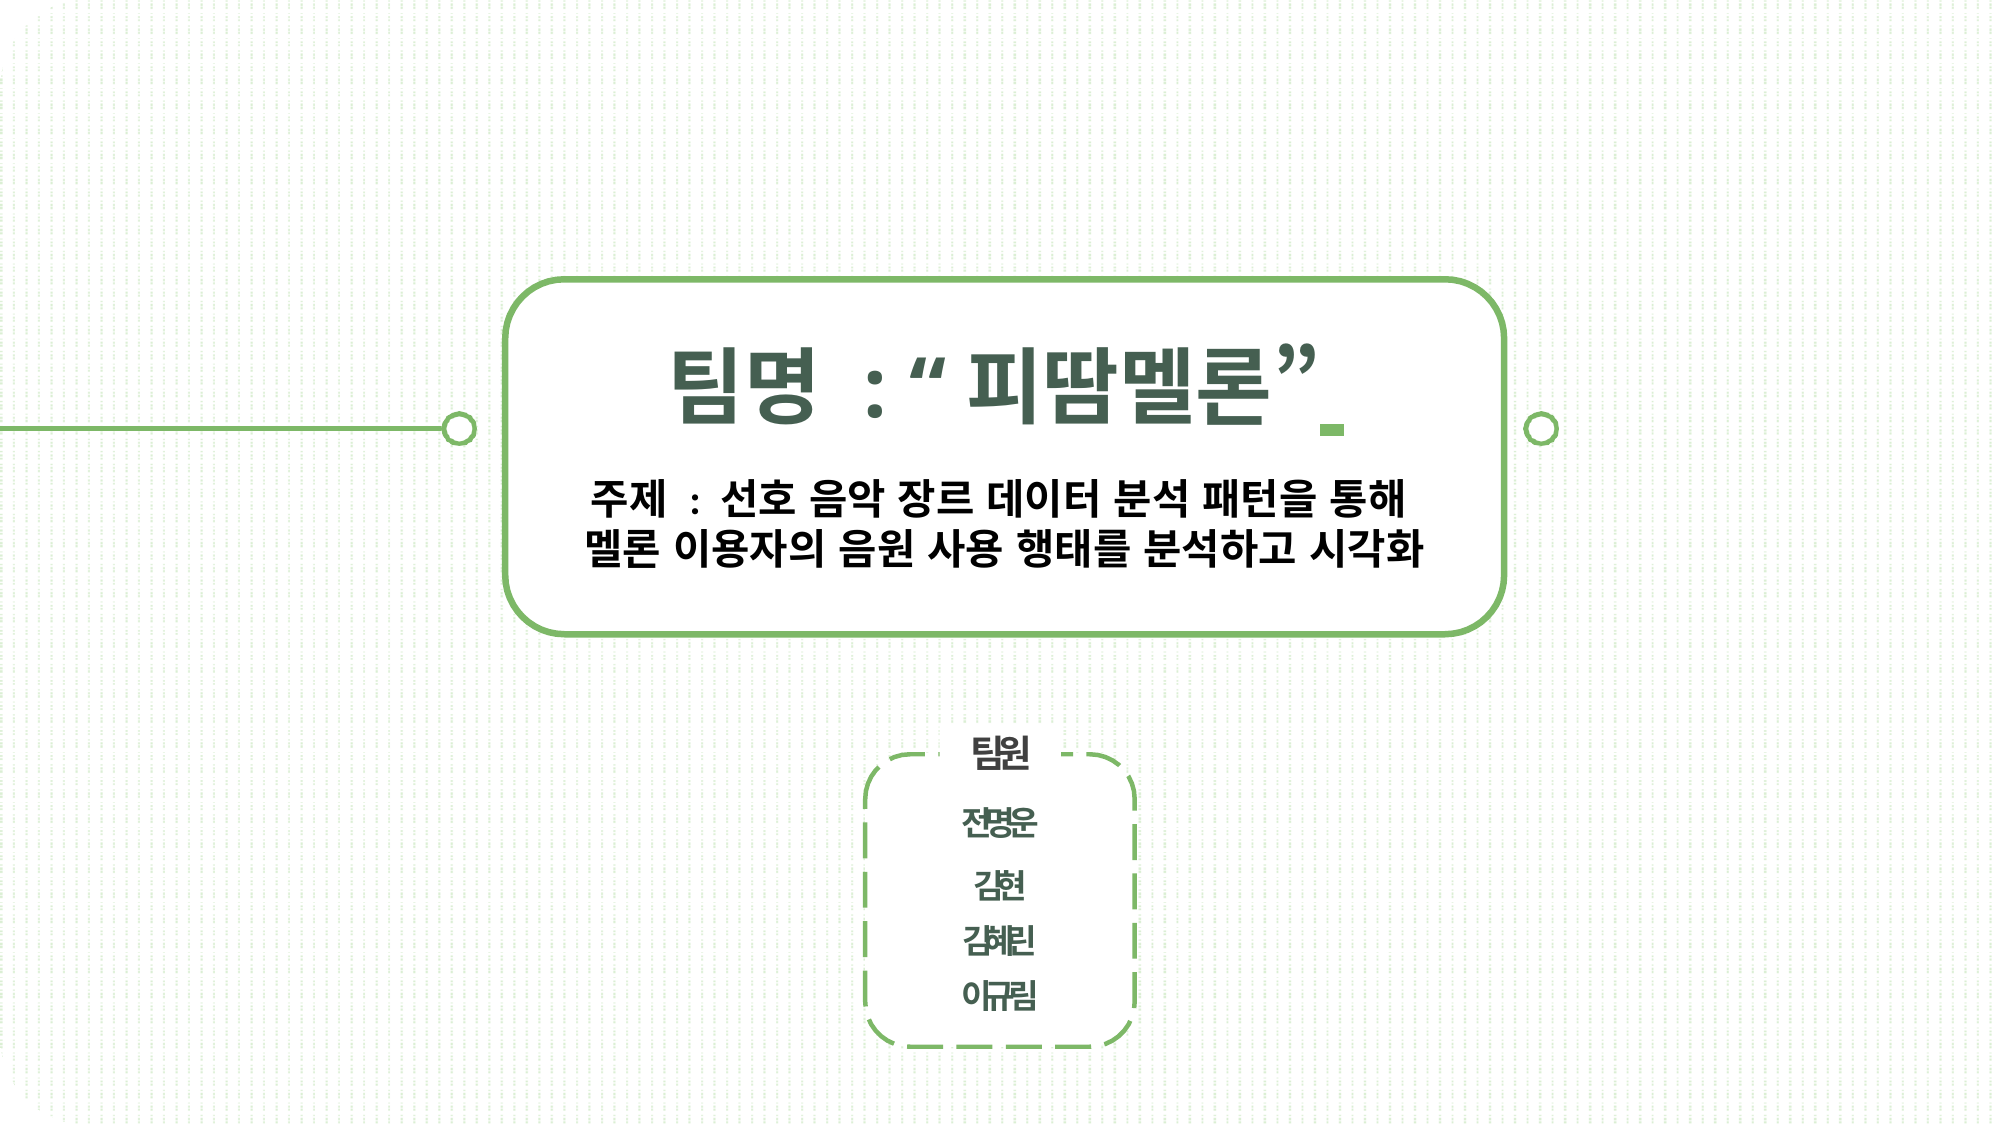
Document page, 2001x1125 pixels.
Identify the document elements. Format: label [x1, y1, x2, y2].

text_box [0, 0, 2000, 1125]
text_box [0, 279, 1559, 635]
